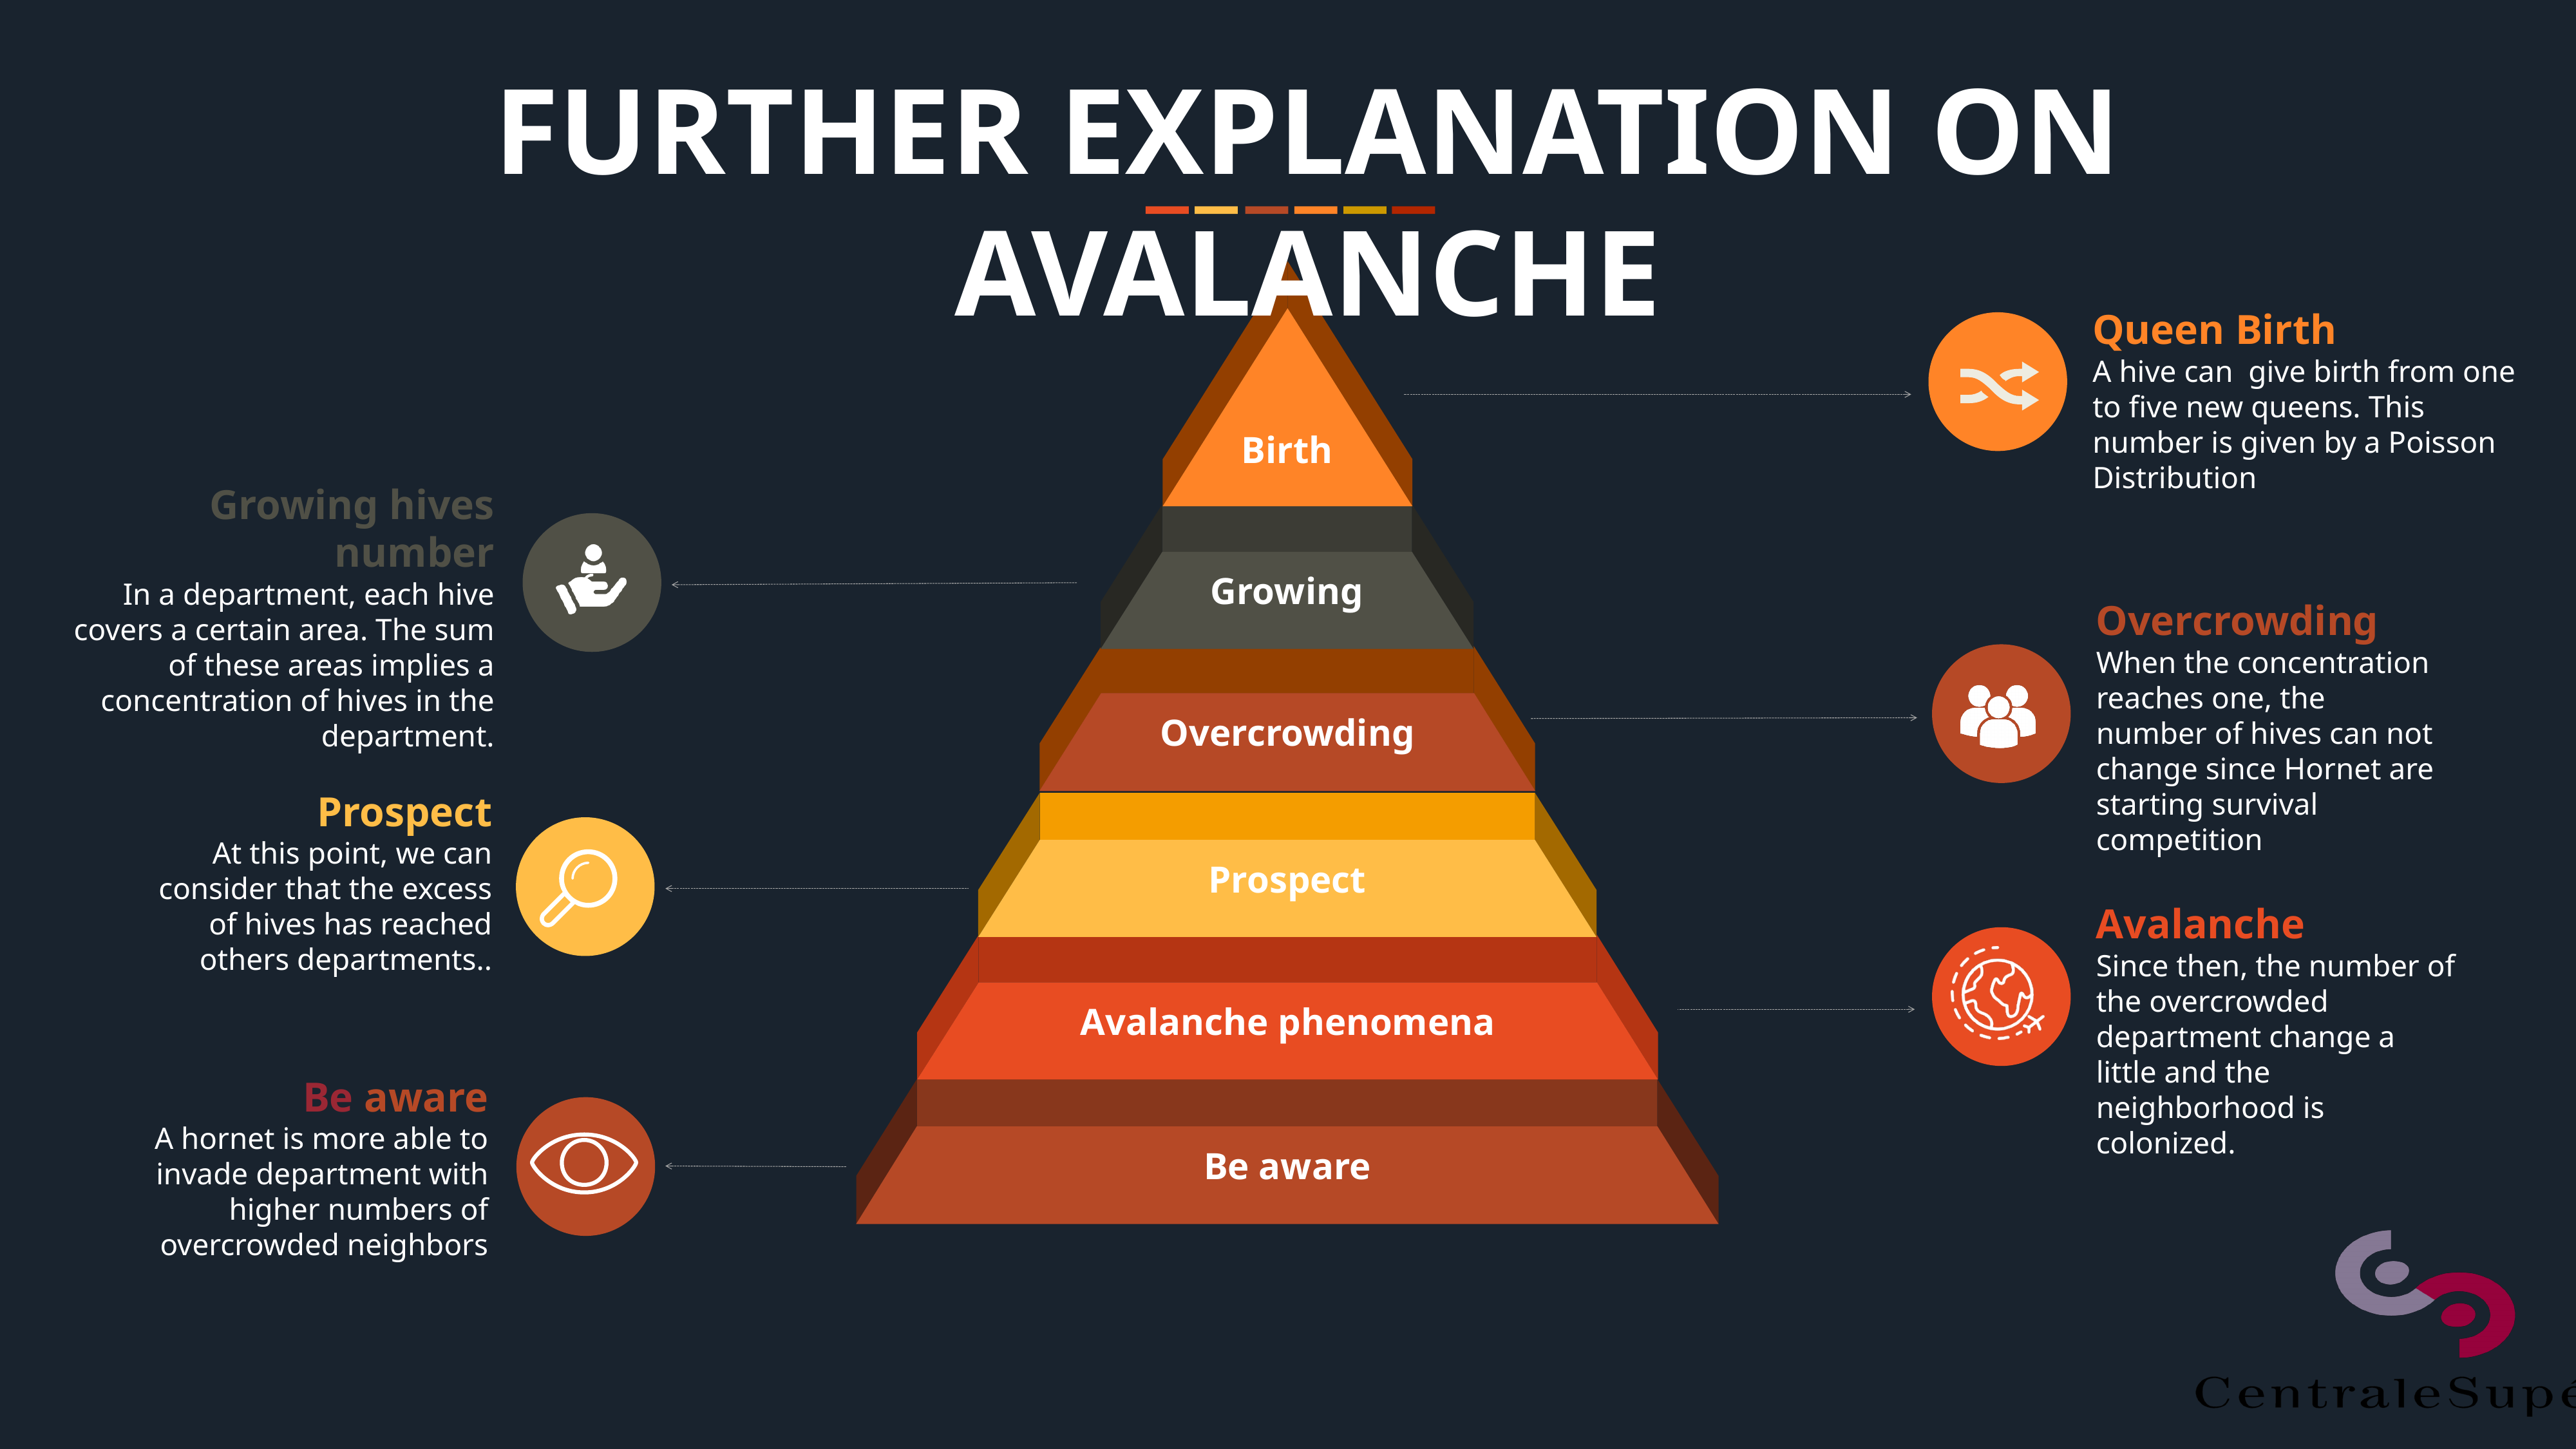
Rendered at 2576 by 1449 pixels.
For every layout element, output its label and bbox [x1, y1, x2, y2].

text_box [1101, 507, 1474, 649]
picture [556, 544, 627, 614]
text_box [1039, 646, 1535, 791]
picture [2195, 1230, 2576, 1417]
picture [1951, 946, 2045, 1040]
text_box [1069, 284, 1506, 507]
text_box [540, 849, 618, 927]
text_box [1932, 582, 2436, 824]
text_box [152, 773, 655, 978]
picture [1960, 679, 2036, 754]
text_box [148, 1058, 656, 1264]
text_box [1928, 291, 2523, 461]
text_box [856, 1079, 1719, 1224]
text_box [56, 466, 661, 671]
text_box [1931, 886, 2459, 1091]
text_box [978, 793, 1596, 937]
text_box [184, 51, 2433, 284]
text_box [532, 1134, 637, 1193]
text_box [917, 934, 1658, 1080]
text_box [671, 582, 1078, 585]
